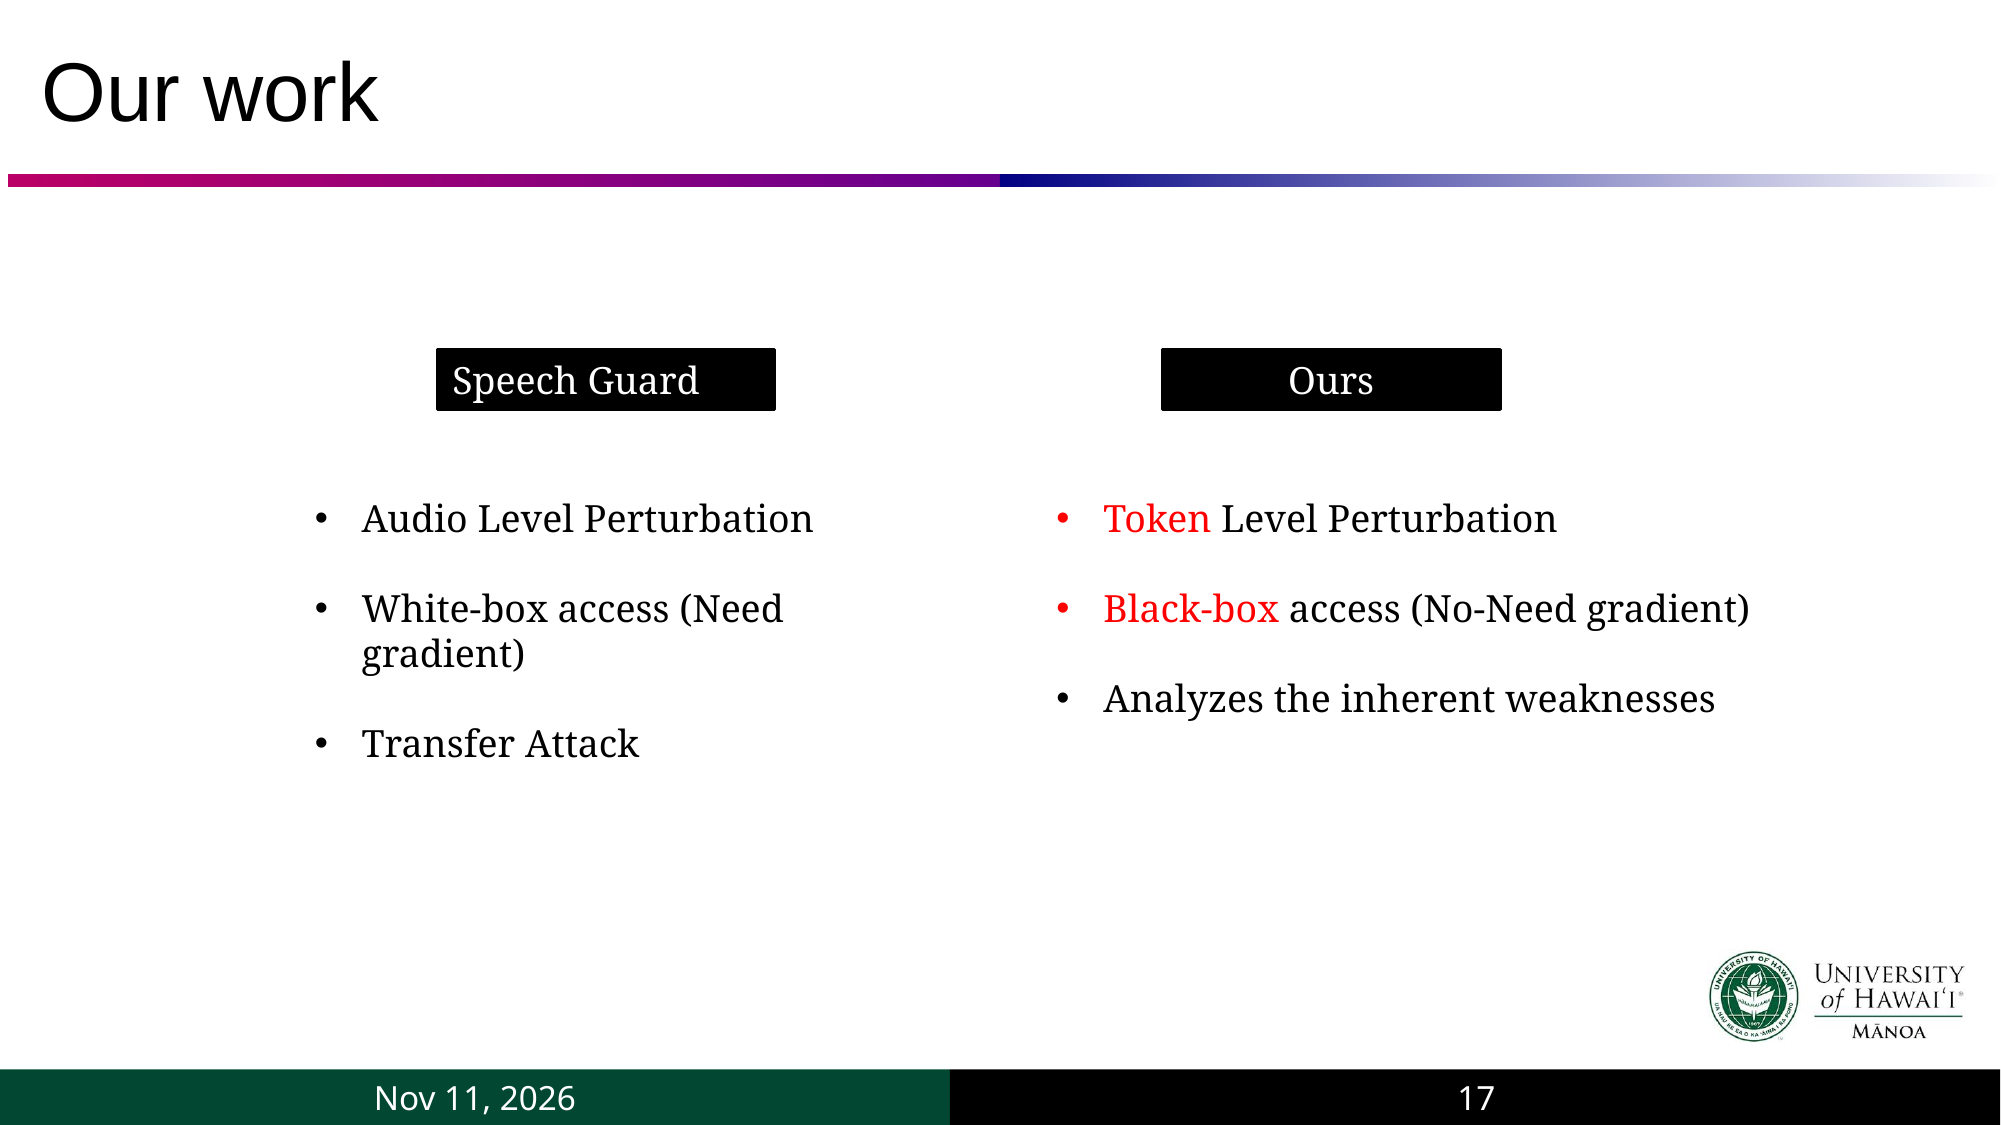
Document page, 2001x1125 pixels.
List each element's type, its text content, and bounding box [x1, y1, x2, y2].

text_box Speech Guard [436, 348, 776, 411]
title Our work [26, 0, 1970, 176]
picture [1707, 949, 1966, 1043]
text_box Ours [1161, 348, 1502, 411]
text_box Audio Level Perturbation White-box access (Need gradient) Transfer Attack [299, 487, 963, 817]
text_box Token Level Perturbation Black-box access (No-Need gradient) Analyzes the inherent weaknesses [1041, 487, 1838, 727]
